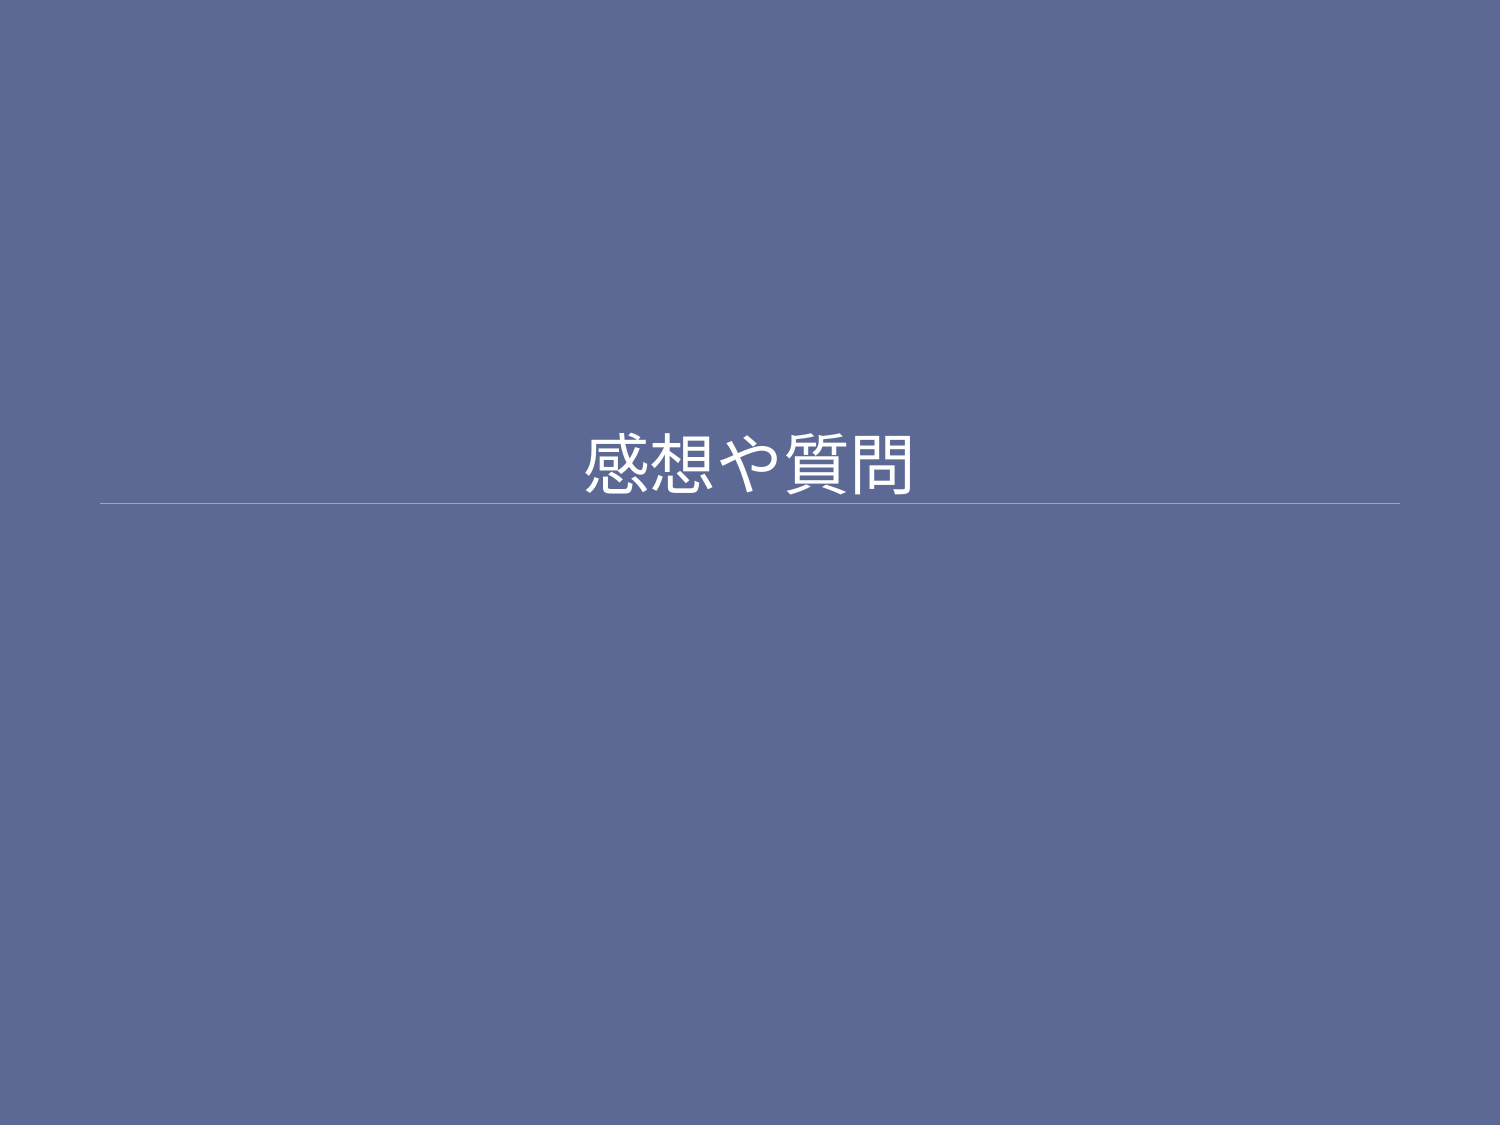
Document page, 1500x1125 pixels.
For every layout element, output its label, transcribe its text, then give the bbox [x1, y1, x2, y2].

title 感想や質問 [100, 340, 1400, 504]
